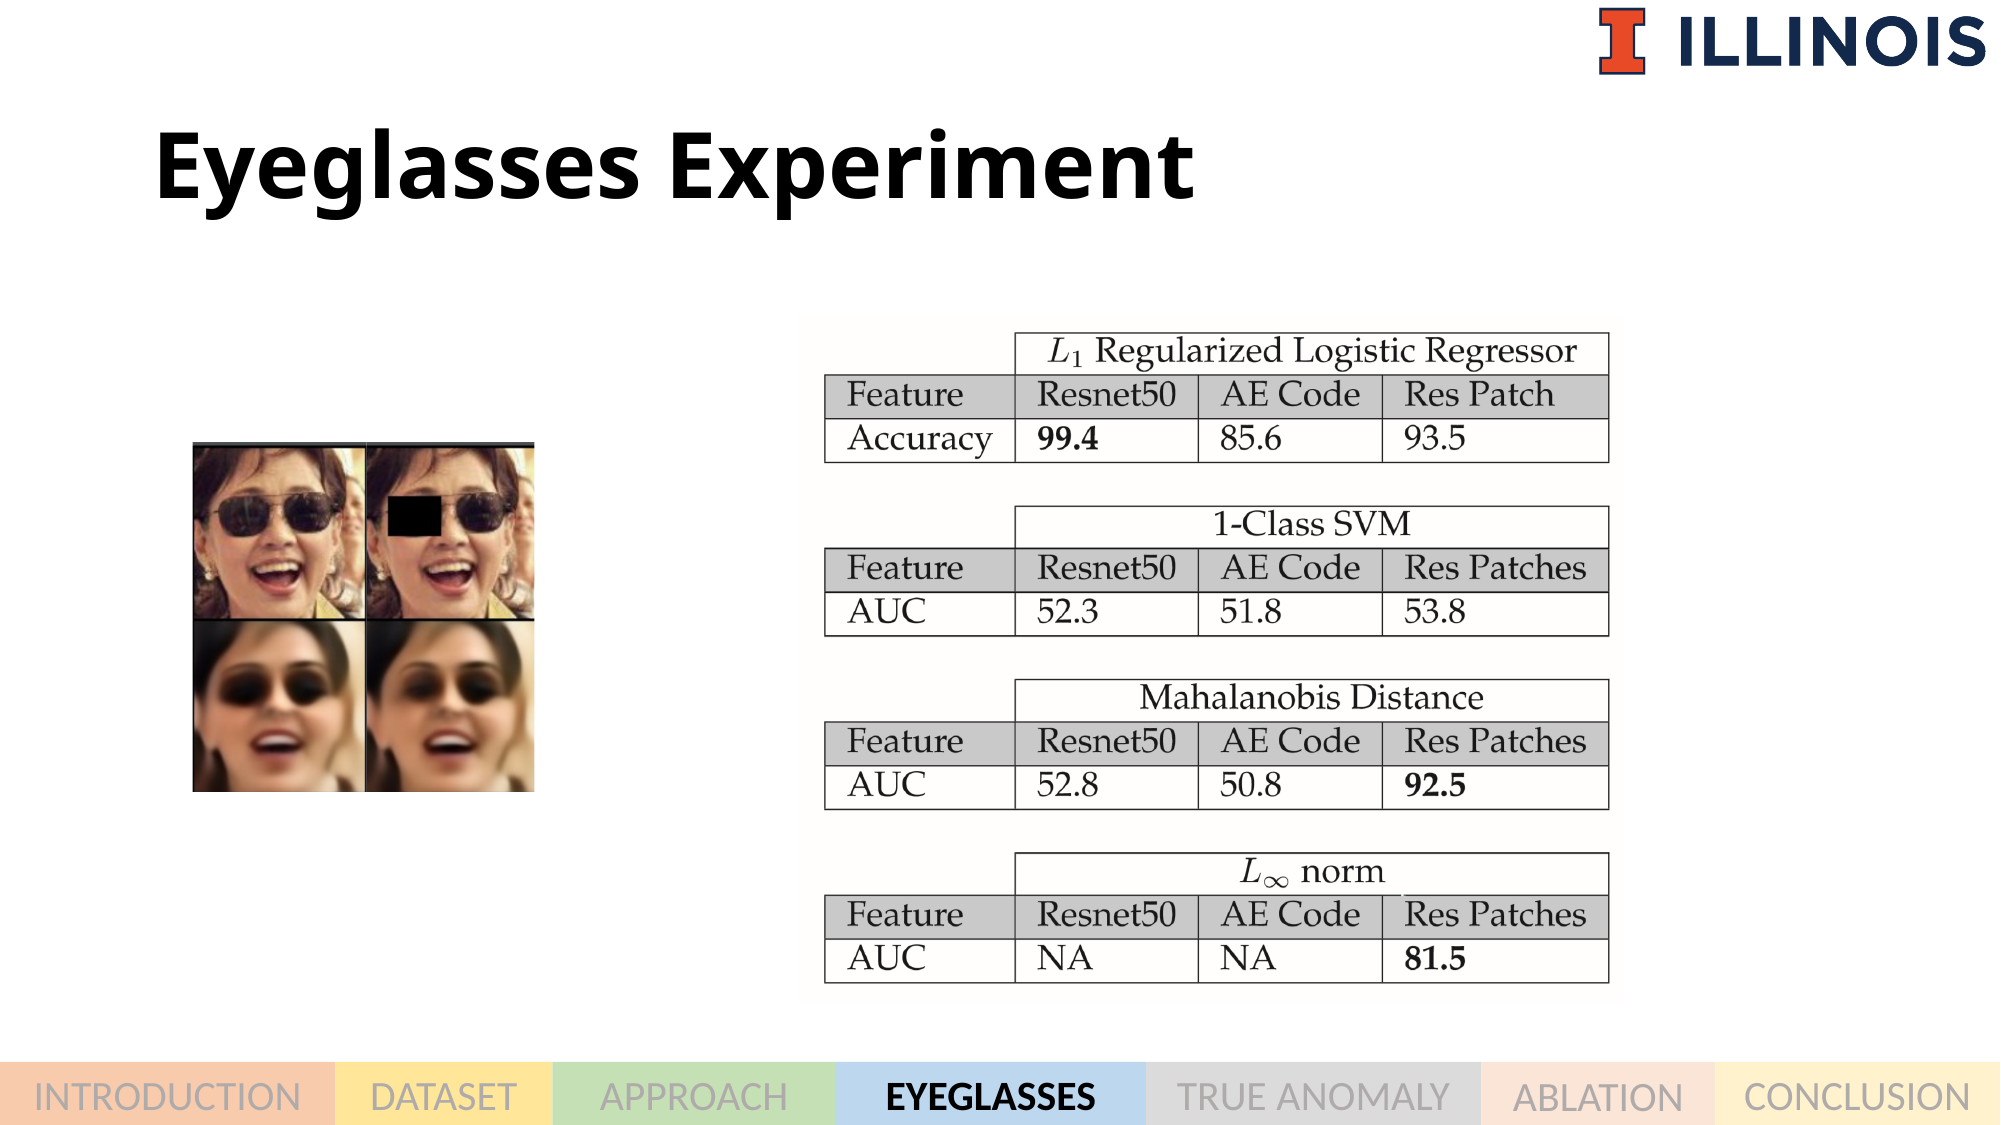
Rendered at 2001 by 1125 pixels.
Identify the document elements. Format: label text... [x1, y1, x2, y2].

text_box INTRODUCTION [0, 1061, 335, 1125]
text_box TRUE ANOMALY [1145, 1061, 1482, 1125]
picture [799, 315, 1624, 1003]
text_box APPROACH [552, 1061, 835, 1125]
text_box DATASET [335, 1061, 552, 1125]
text_box EYEGLASSES [835, 1061, 1145, 1125]
title Eyeglasses Experiment [137, 59, 1863, 278]
picture [192, 442, 535, 792]
picture [1599, 7, 1986, 75]
text_box ABLATION [1481, 1062, 1715, 1125]
text_box CONCLUSION [1715, 1061, 2000, 1125]
